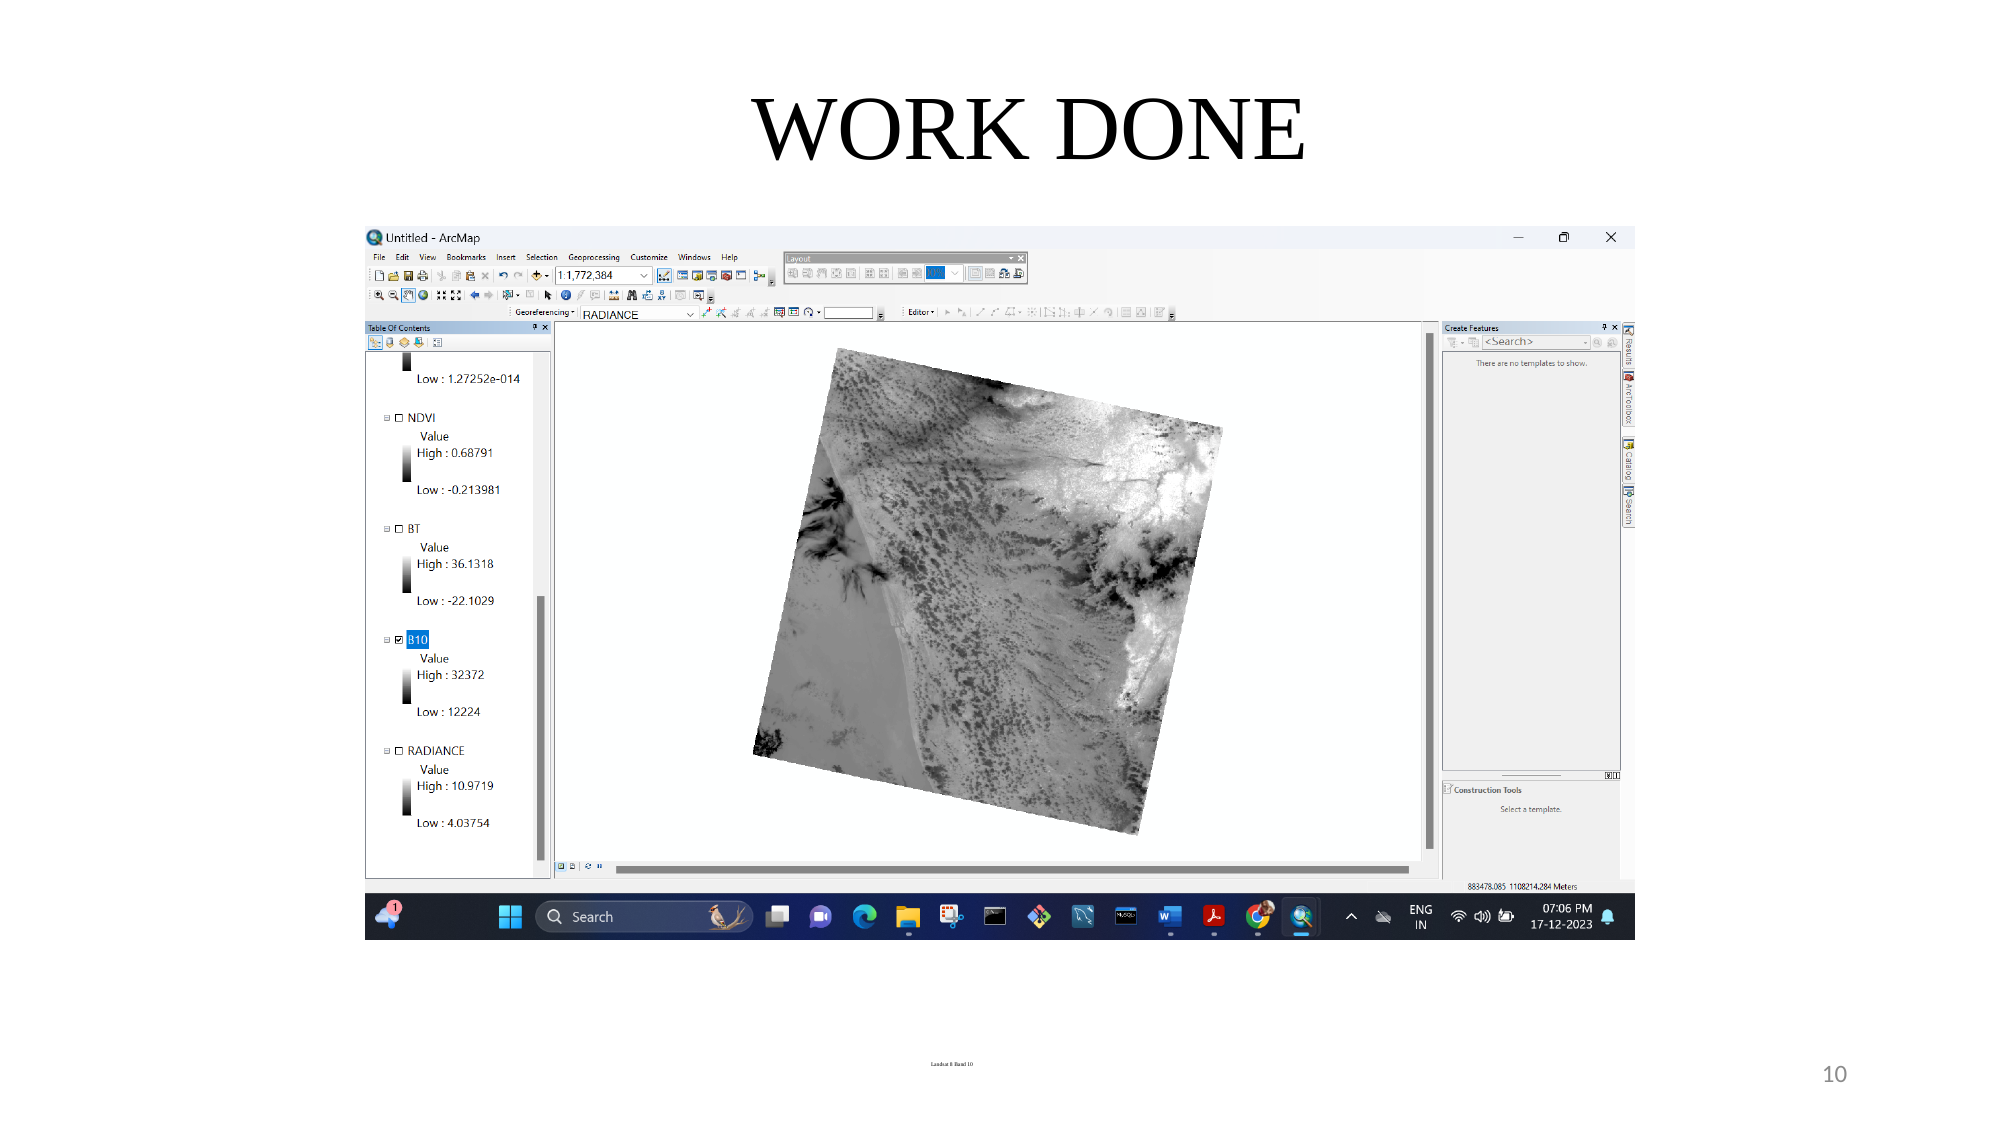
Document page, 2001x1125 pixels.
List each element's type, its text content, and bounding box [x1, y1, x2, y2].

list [365, 226, 1635, 941]
title Landsat 8 Band 10 [916, 1053, 1370, 1092]
slide_number 10 [1412, 1042, 1863, 1103]
text_box WORK DONE [736, 60, 1325, 186]
